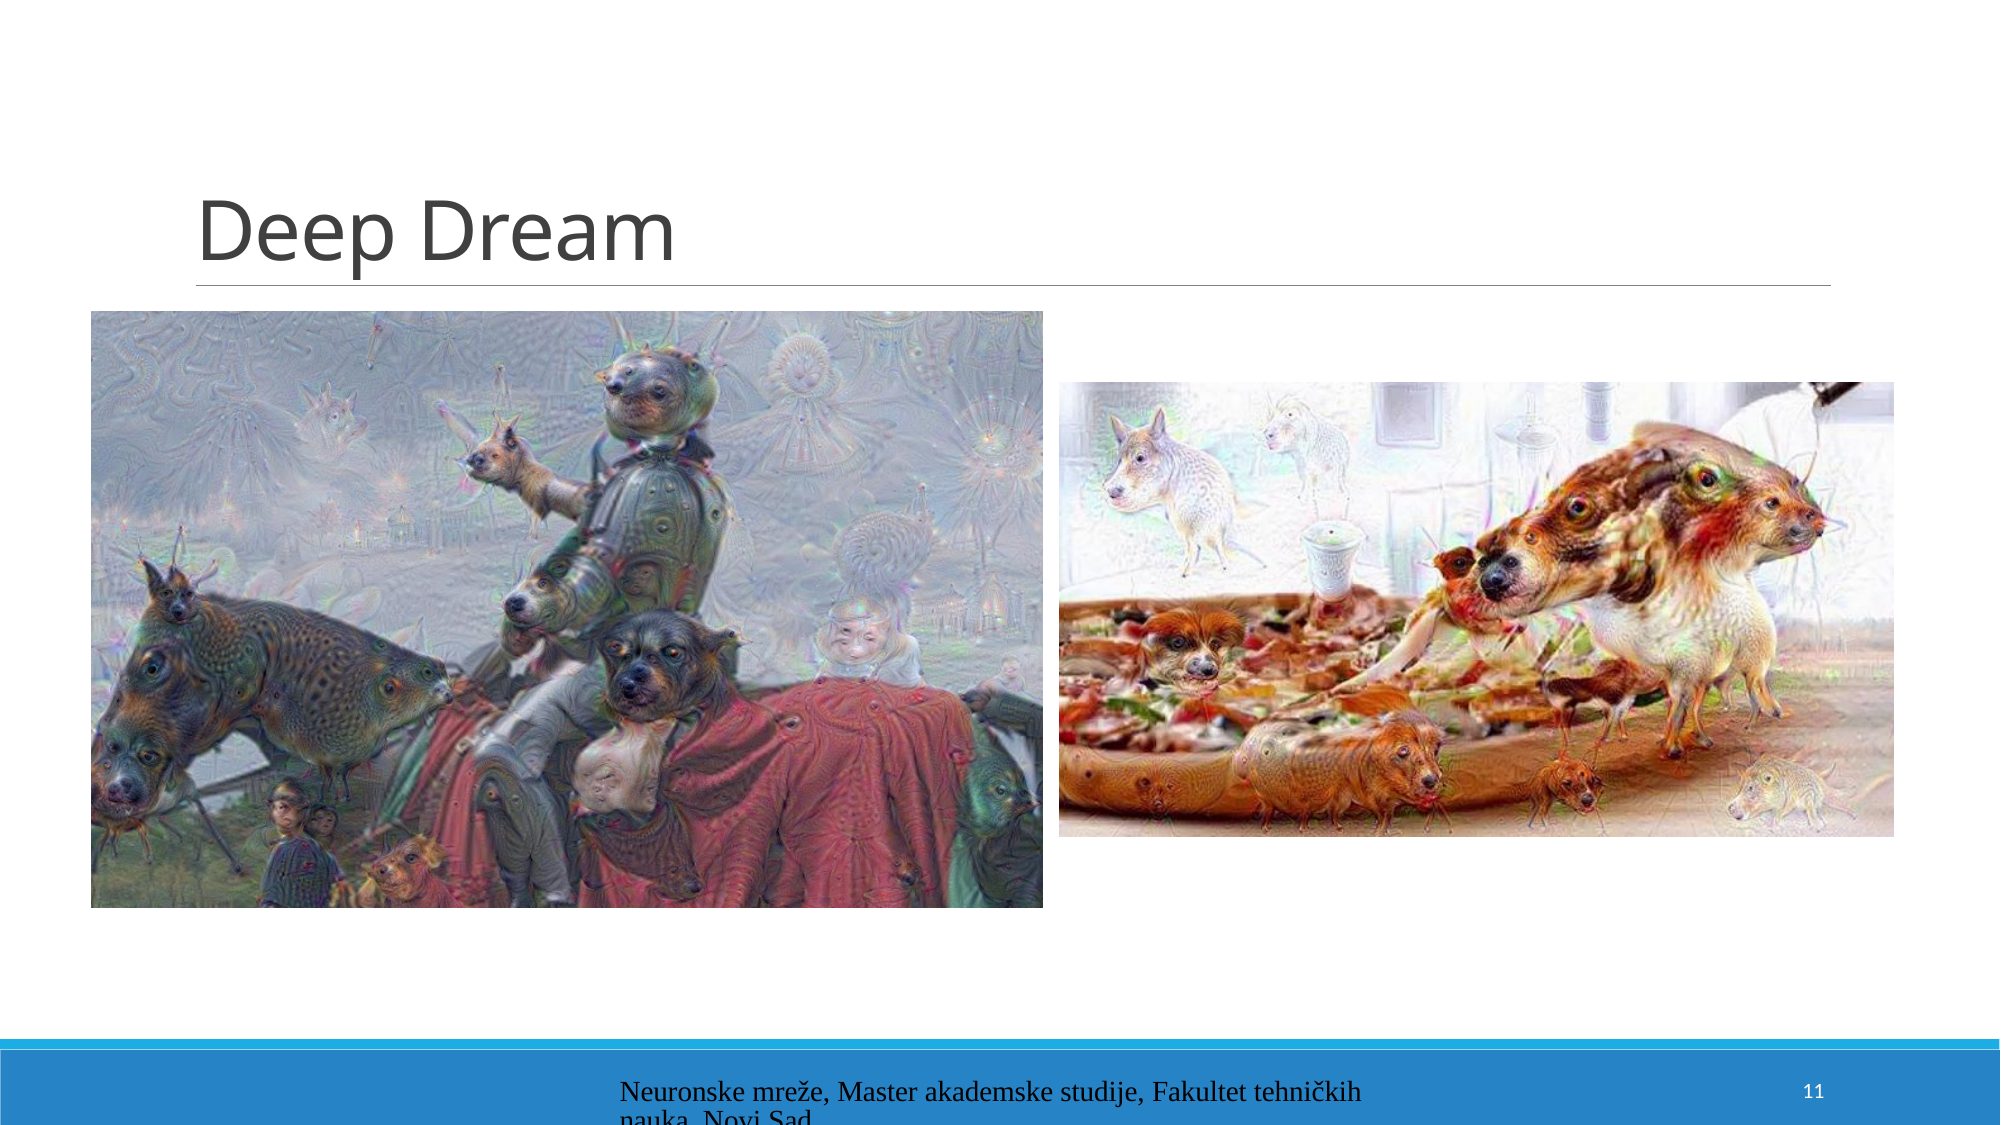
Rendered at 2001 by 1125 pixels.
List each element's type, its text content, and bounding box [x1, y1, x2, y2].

slide_number 11 [1624, 1059, 1840, 1120]
picture [1059, 381, 1895, 838]
title Deep Dream [180, 47, 1830, 285]
picture [91, 311, 1044, 908]
footer Neuronske mreže, Master akademske studije, Fakultet tehničkih nauka, Novi Sad [604, 1059, 1396, 1120]
